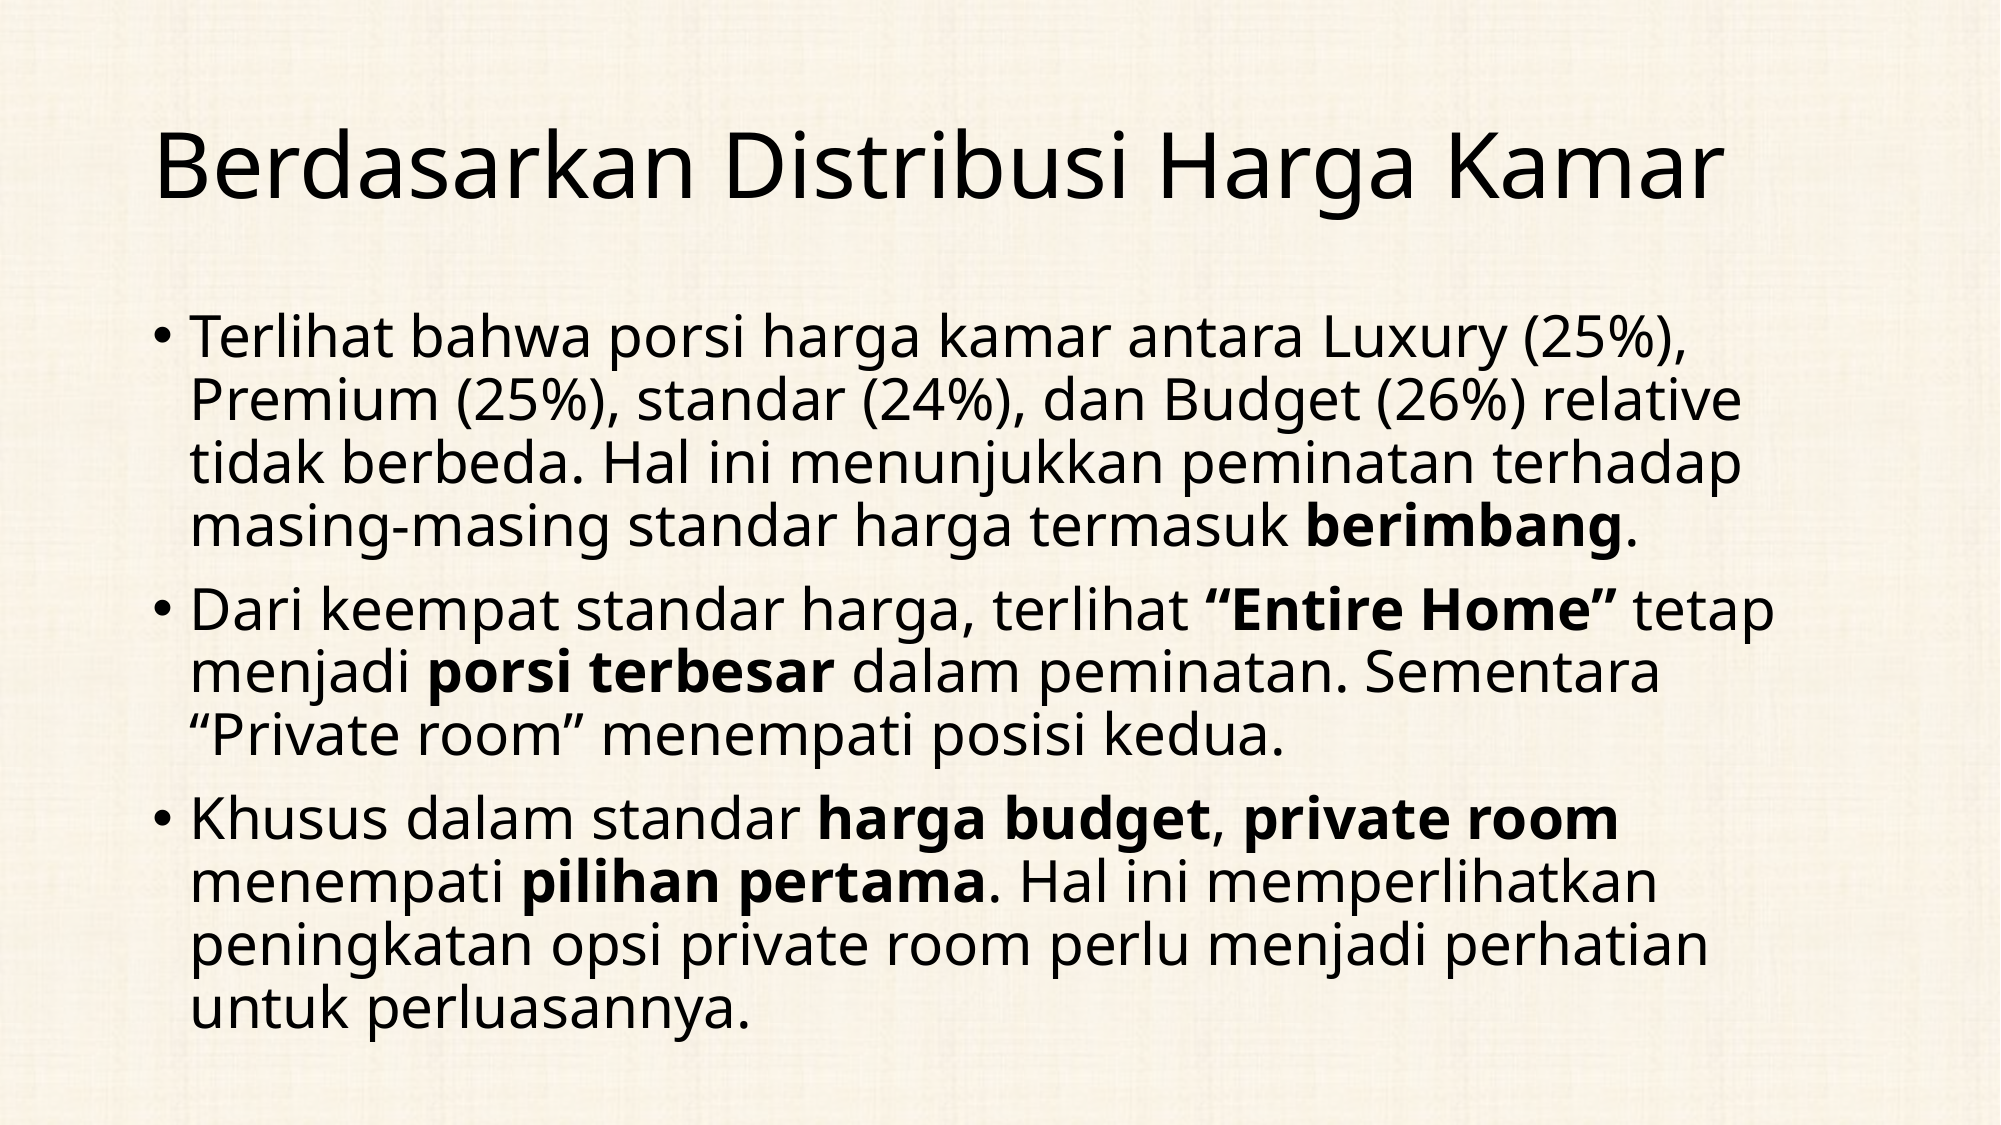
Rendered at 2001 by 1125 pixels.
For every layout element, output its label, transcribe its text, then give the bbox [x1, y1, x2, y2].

list Terlihat bahwa porsi harga kamar antara Luxury (25%), Premium (25%), standar (24%), dan Budget (26%) relative tidak berbeda. Hal ini menunjukkan peminatan terhadap masing-masing standar harga termasuk berimbang. Dari keempat standar harga, terlihat “Entire Home” tetap menjadi porsi terbesar dalam peminatan. Sementara “Private room” menempati posisi kedua. Khusus dalam standar harga budget, private room menempati pilihan pertama. Hal ini memperlihatkan peningkatan opsi private room perlu menjadi perhatian untuk perluasannya. [137, 299, 1863, 1014]
title Berdasarkan Distribusi Harga Kamar [137, 59, 1863, 278]
